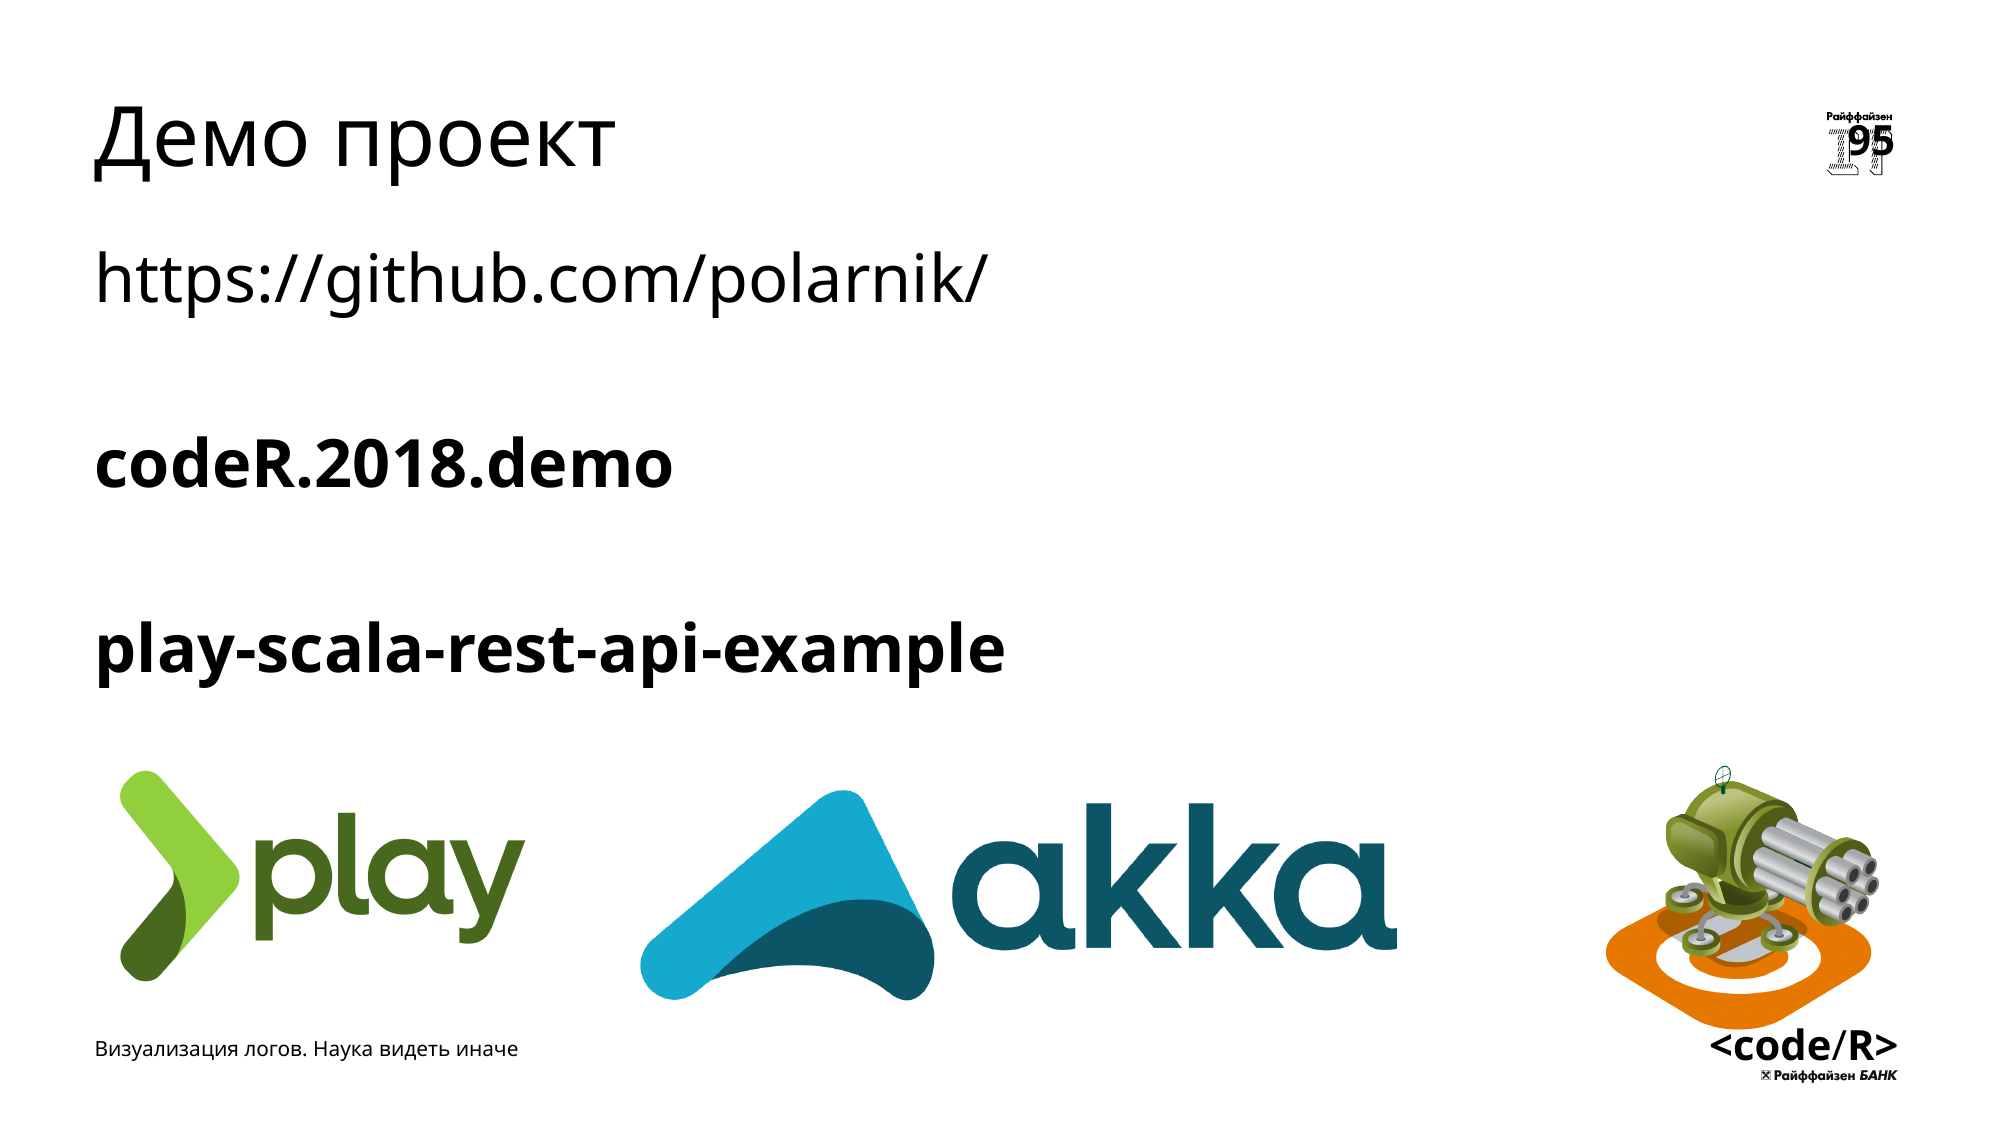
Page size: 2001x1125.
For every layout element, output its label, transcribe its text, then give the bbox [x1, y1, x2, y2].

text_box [1631, 1011, 1914, 1083]
text_box 95 [1753, 94, 1896, 189]
picture [639, 789, 1398, 1002]
title Демо проект [94, 94, 1753, 189]
picture [1602, 759, 1886, 1033]
footer Визуализация логов. Наука видеть иначе [94, 1033, 910, 1063]
list https://github.com/polarnik/ codeR.2018.demo play-scala-rest-api-example [94, 236, 1897, 993]
picture [94, 759, 541, 993]
